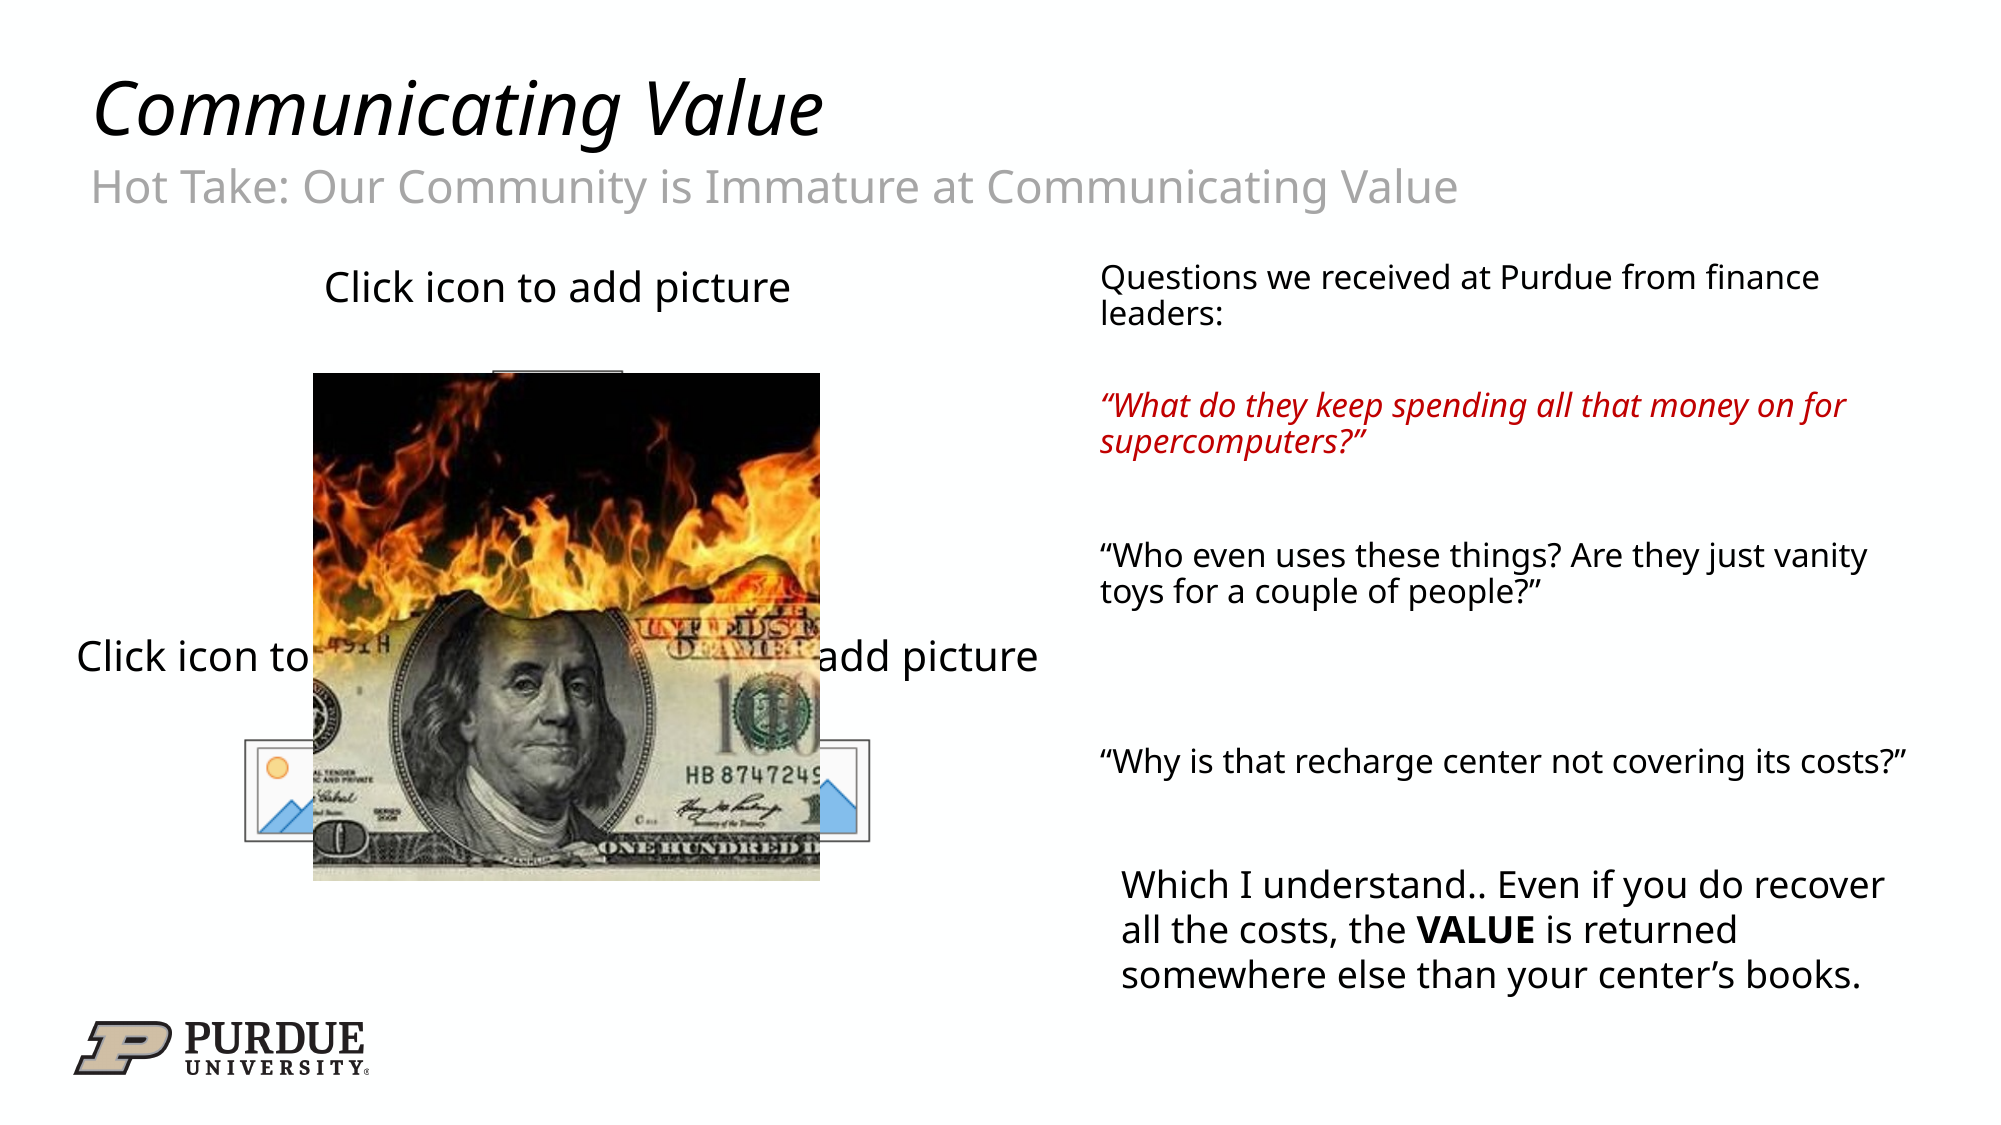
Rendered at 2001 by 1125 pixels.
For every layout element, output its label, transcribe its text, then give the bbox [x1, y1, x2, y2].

text_box Which I understand.. Even if you do recover all the costs, the VALUE is returned somewhere else than your center’s books. [1106, 854, 1925, 1004]
picture [76, 253, 1039, 960]
list Questions we received at Purdue from finance leaders: “What do they keep spending all that money on for supercomputers?” “Who even uses these things? Are they just vanity toys for a couple of people?” “Why is that recharge center not covering its costs?” [1085, 253, 1927, 960]
title Communicating Value [76, 63, 1925, 156]
list Hot Take: Our Community is Immature at Communicating Value [75, 156, 1925, 217]
